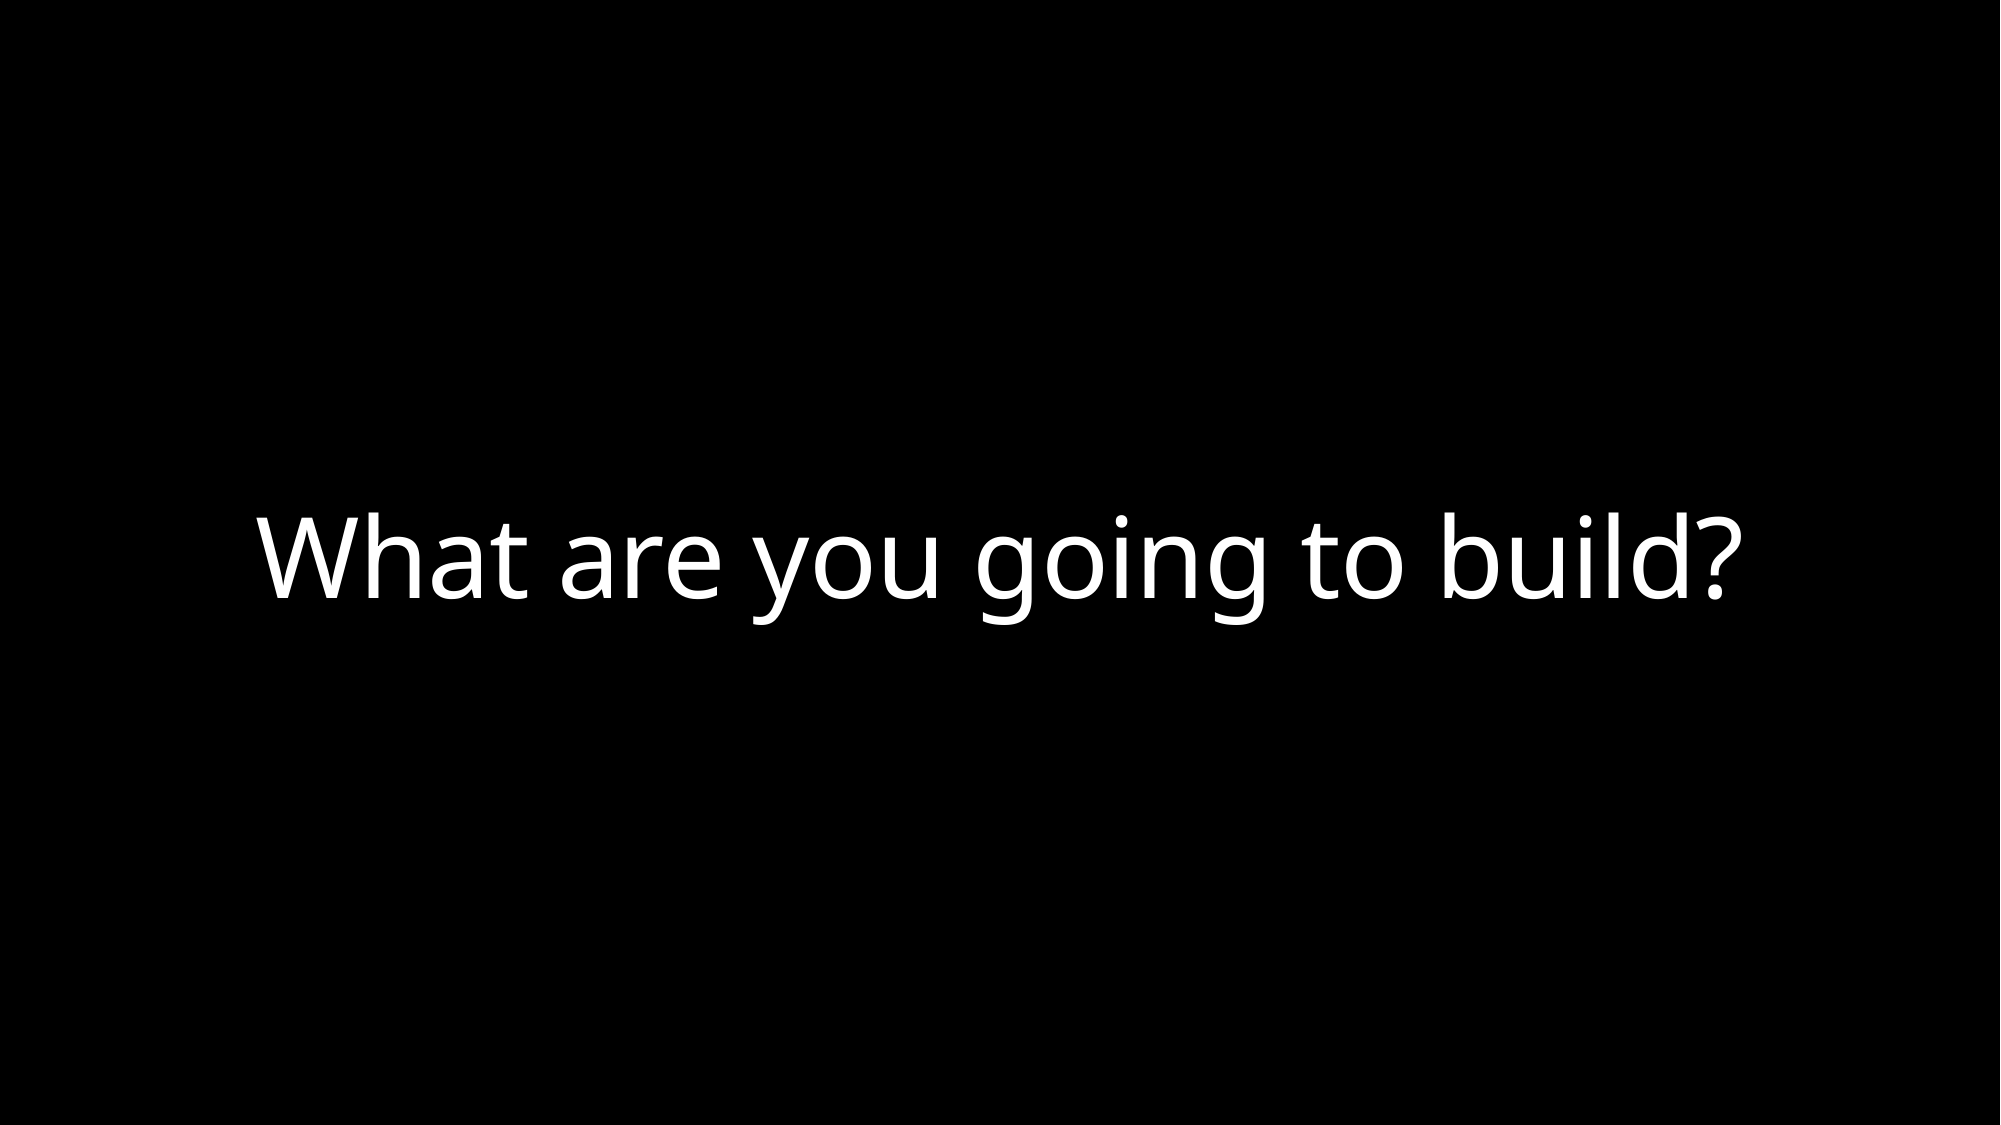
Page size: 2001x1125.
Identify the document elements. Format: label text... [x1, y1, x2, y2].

text_box What are you going to build? [255, 501, 1745, 623]
